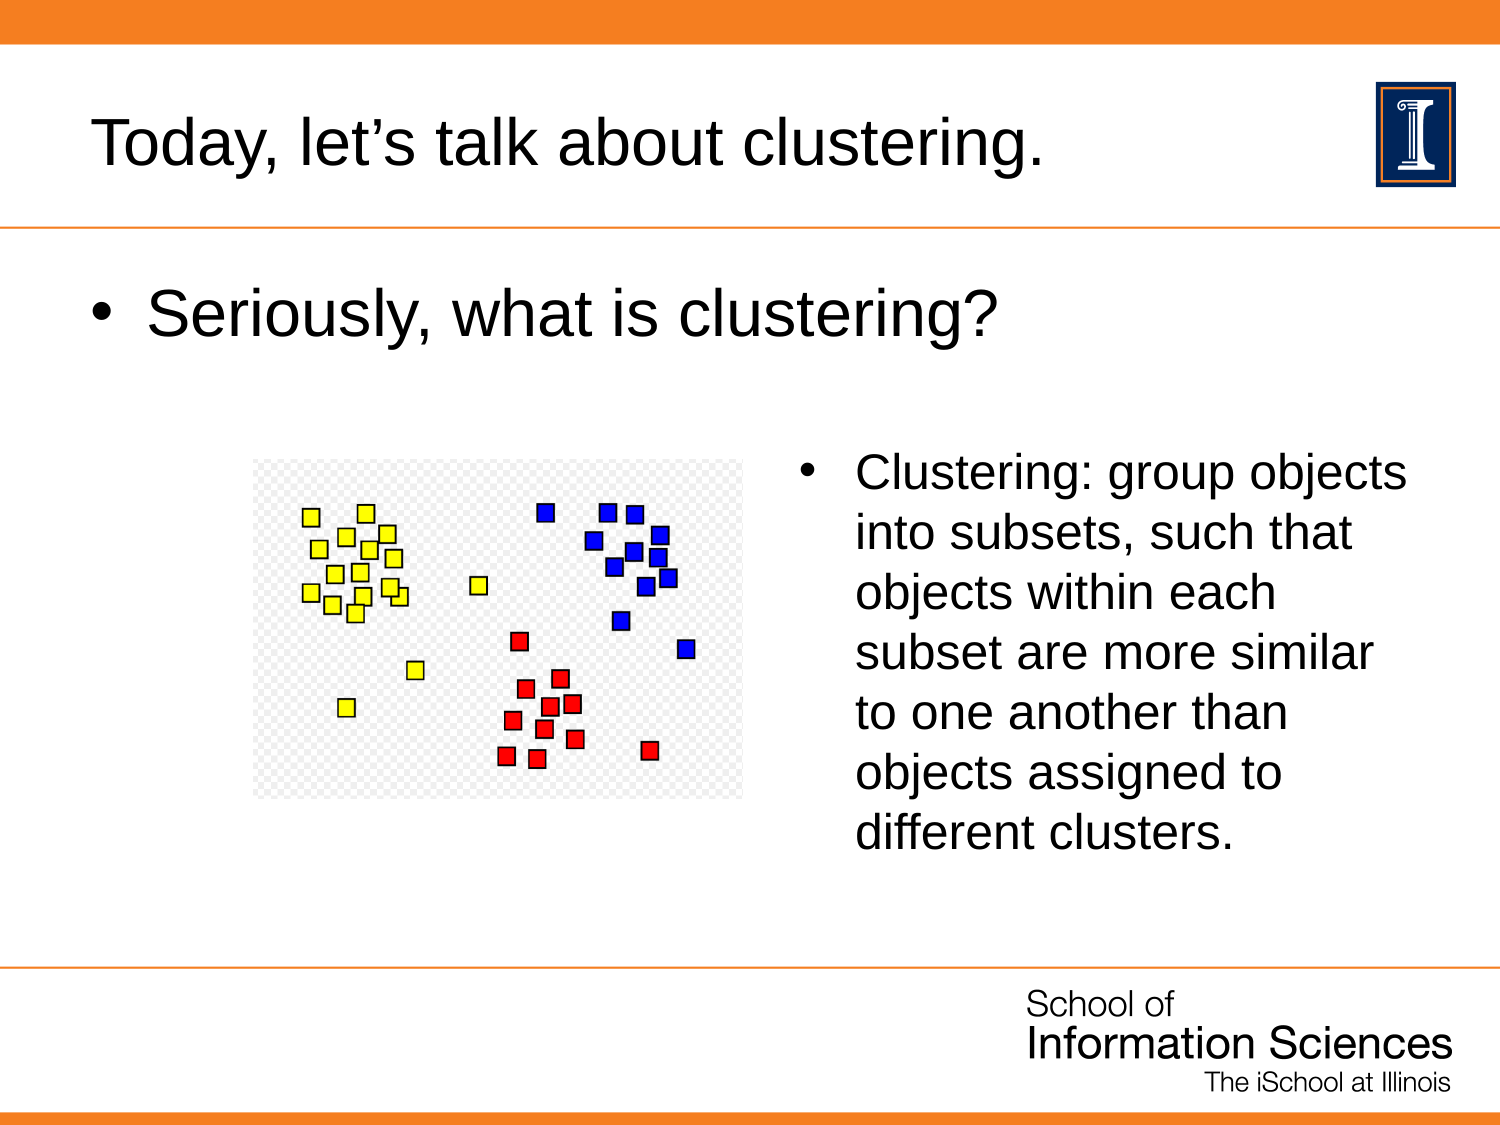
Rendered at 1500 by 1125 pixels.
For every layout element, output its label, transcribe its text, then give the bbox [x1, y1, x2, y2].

text_box Clustering: group objects into subsets, such that objects within each subset are more similar to one another than objects assigned to different clusters. [783, 347, 1439, 1022]
title Today, let’s talk about clustering. [75, 45, 1425, 233]
list Seriously, what is clustering? [75, 262, 1425, 968]
picture [0, 0, 1500, 1125]
